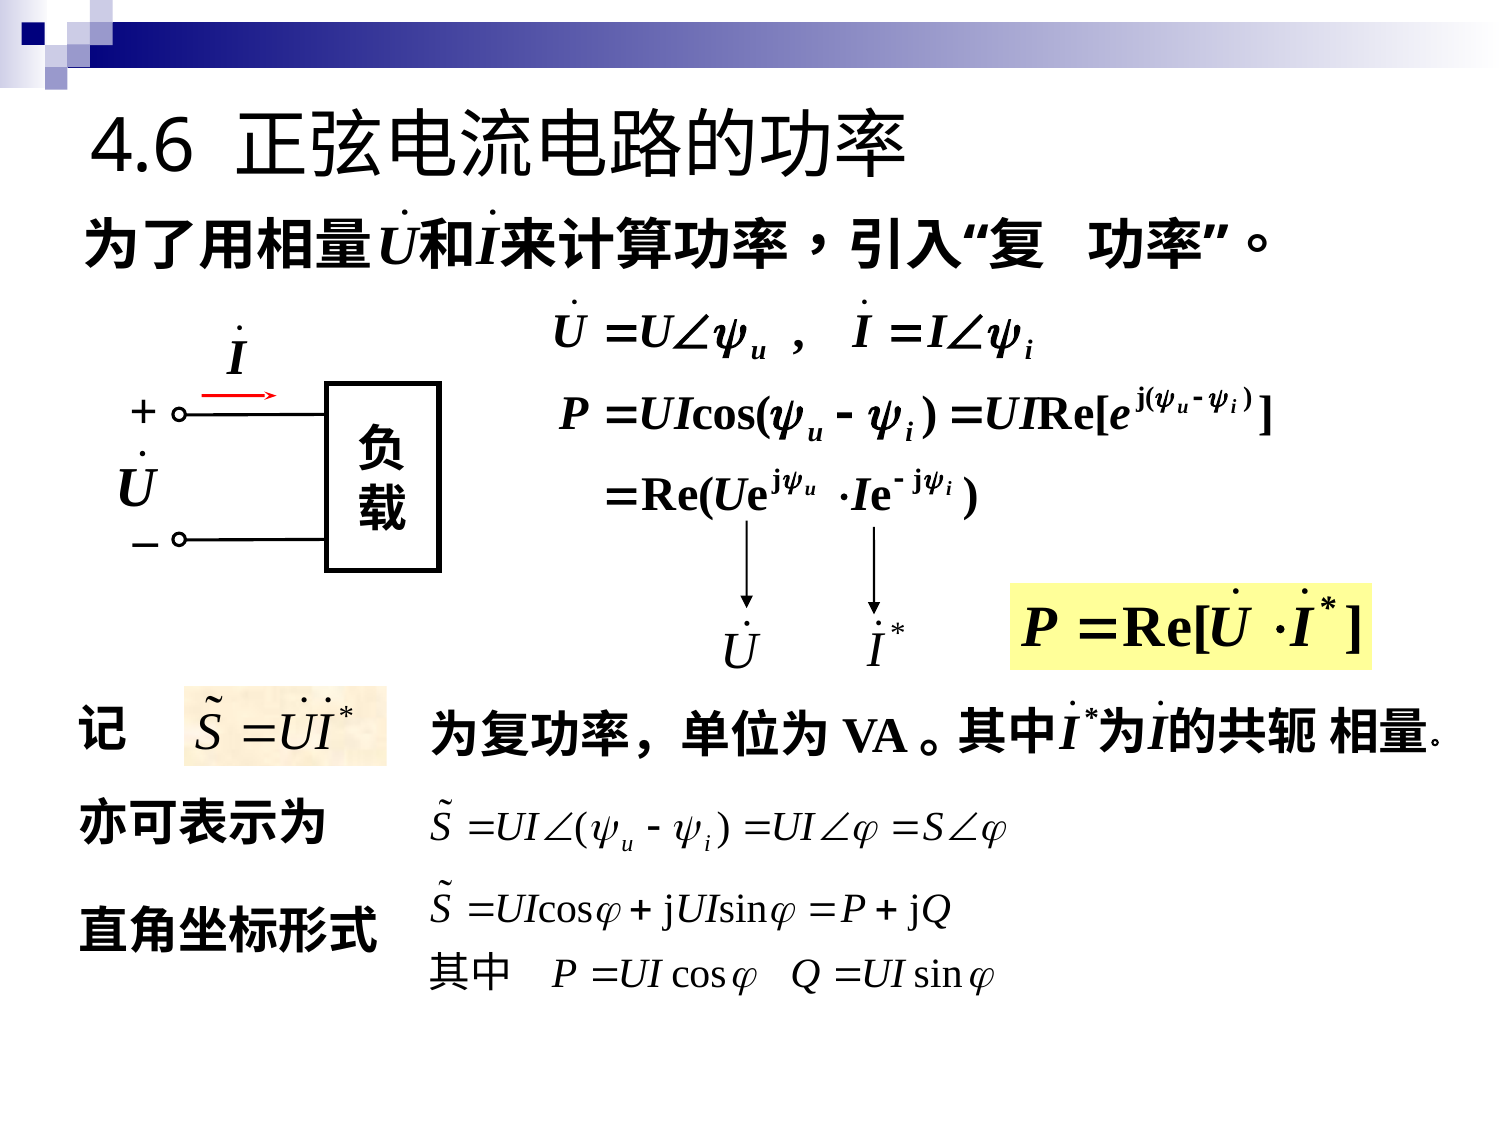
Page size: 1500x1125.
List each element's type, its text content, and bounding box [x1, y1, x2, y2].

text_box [421, 791, 1014, 862]
text_box 直角坐标形式 [64, 890, 421, 966]
title 4.6 正弦电流电路的功率 [75, 75, 1425, 209]
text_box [546, 296, 1280, 530]
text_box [927, 695, 1453, 770]
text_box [421, 875, 1006, 1009]
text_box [861, 526, 910, 671]
text_box 亦可表示为 [64, 782, 573, 858]
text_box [721, 520, 768, 675]
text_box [183, 686, 387, 766]
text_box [1009, 582, 1373, 671]
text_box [110, 320, 440, 571]
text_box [76, 204, 1296, 283]
text_box 为复功率，单位为VA。 [357, 695, 927, 770]
text_box 记 [19, 689, 183, 764]
